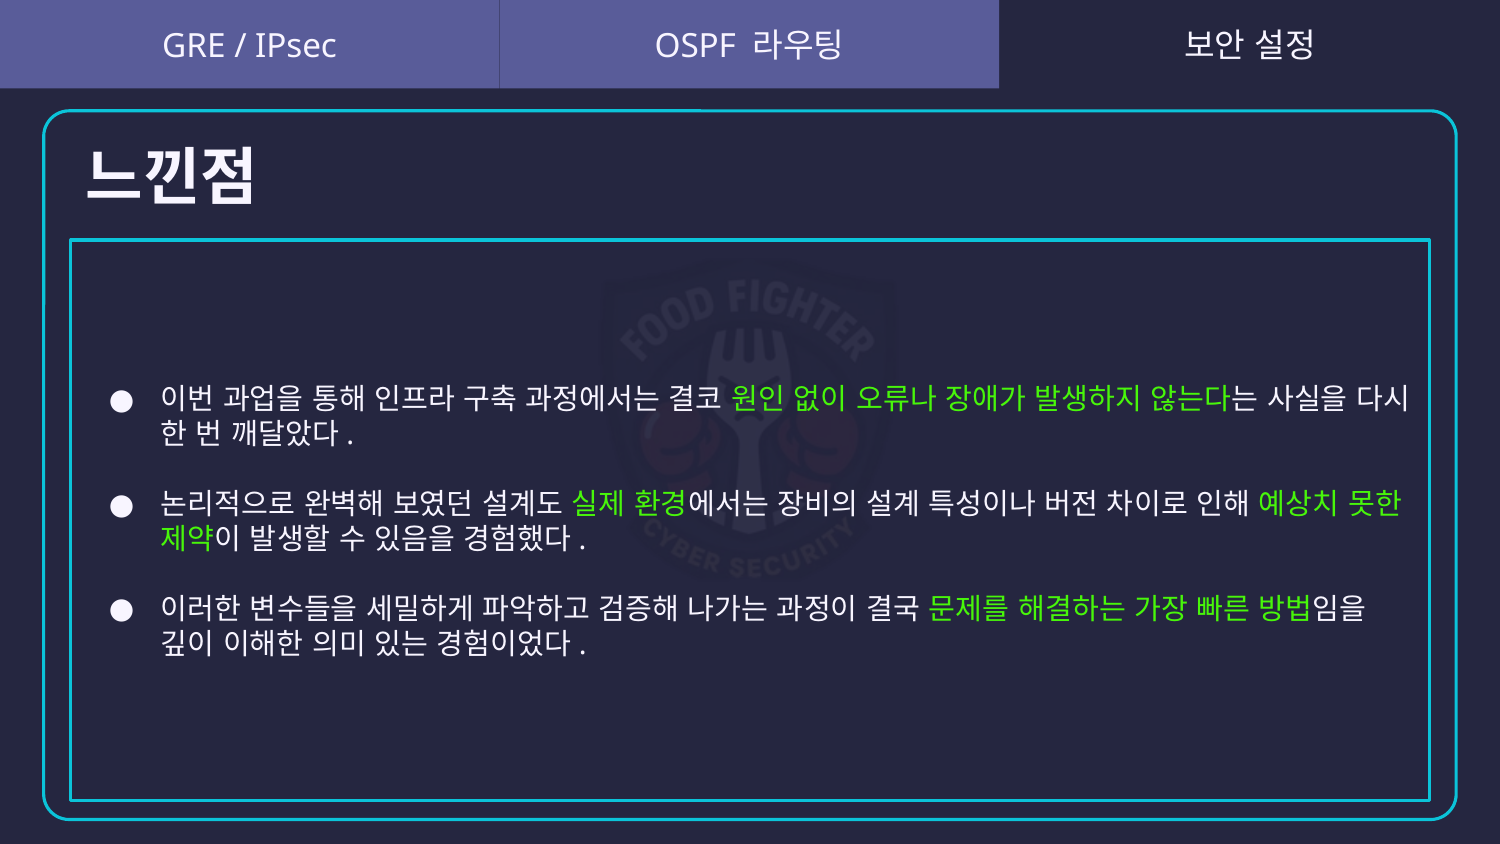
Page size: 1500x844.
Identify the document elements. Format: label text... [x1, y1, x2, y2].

list 이번 과업을 통해 인프라 구축 과정에서는 결코 원인 없이 오류나 장애가 발생하지 않는다는 사실을 다시 한 번 깨달았다. 논리적으로 완벽해 보였던 설계도 실제 환경에서는 장비의 설계 특성이나 버전 차이로 인해 예상치 못한 제약이 발생할 수 있음을 경험했다. 이러한 변수들을 세밀하게 파악하고 검증해 나가는 과정이 결국 문제를 해결하는 가장 빠른 방법임을 깊이 이해한 의미 있는 경험이었다. [69, 238, 1431, 802]
title 느낀점 [70, 127, 1430, 222]
